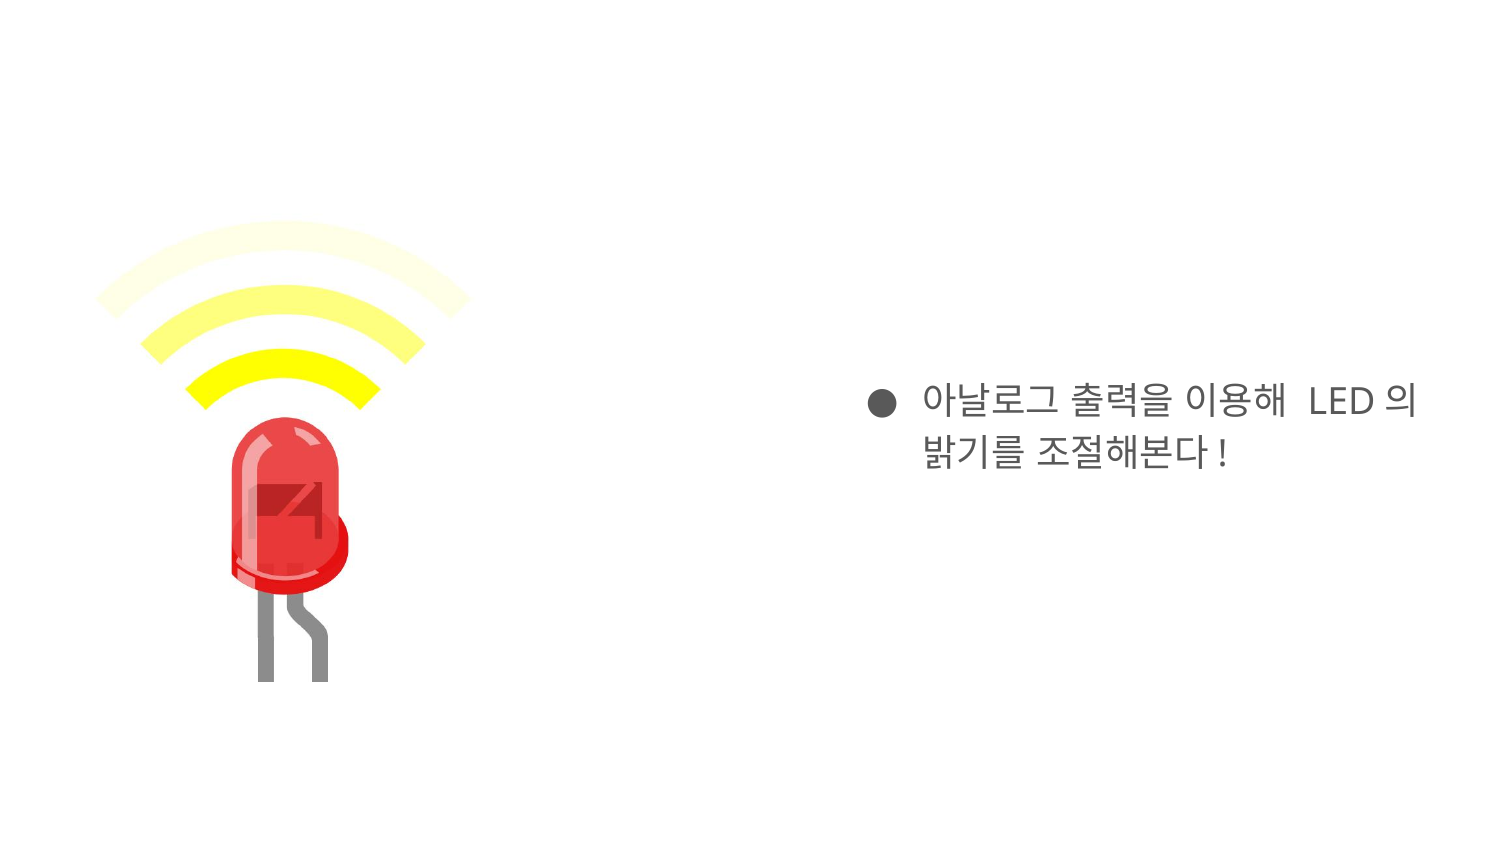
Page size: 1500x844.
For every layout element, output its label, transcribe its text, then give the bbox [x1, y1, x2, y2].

picture [0, 161, 833, 683]
list 아날로그 출력을 이용해 LED의 밝기를 조절해본다! [832, 0, 1500, 844]
